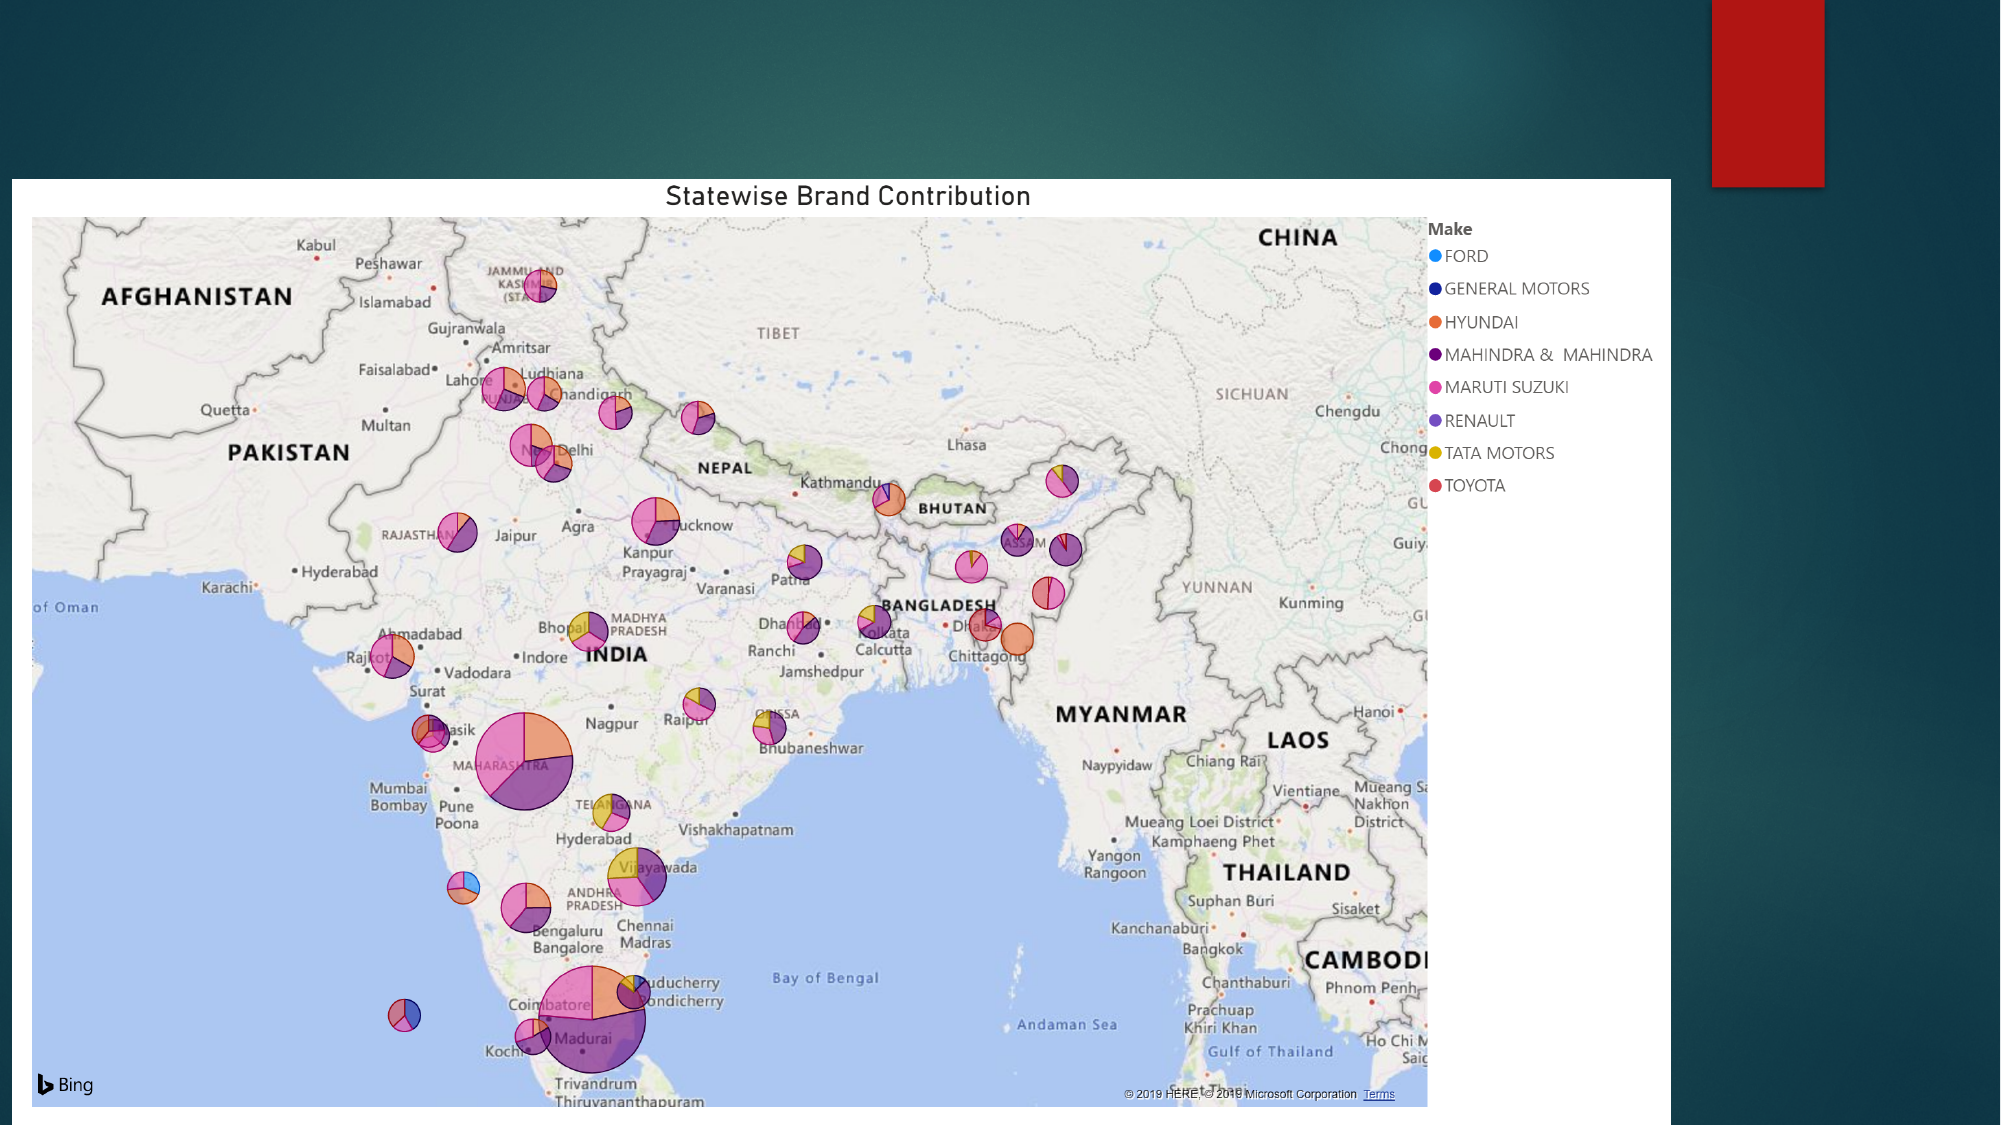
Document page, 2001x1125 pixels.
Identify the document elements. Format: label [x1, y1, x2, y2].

picture [0, 0, 1671, 1125]
